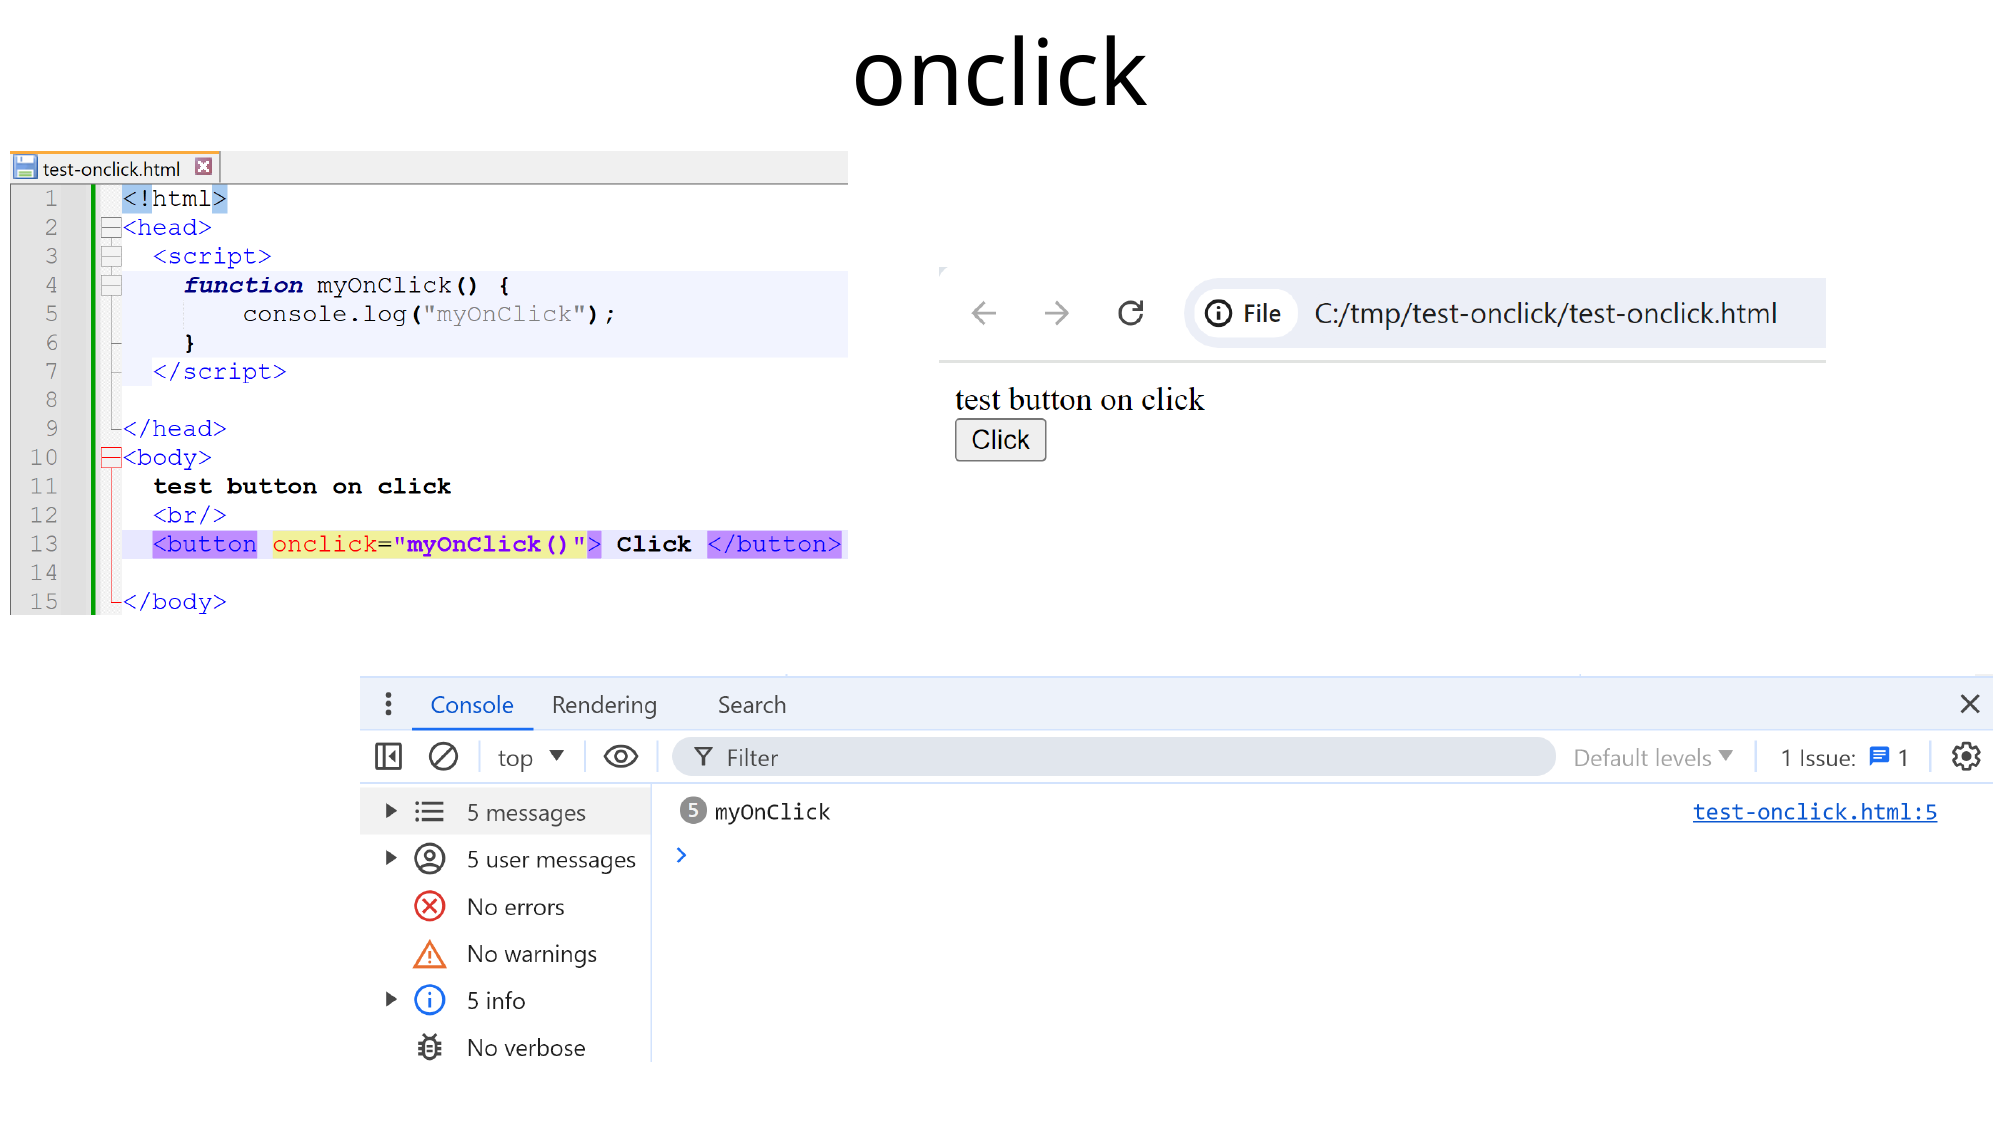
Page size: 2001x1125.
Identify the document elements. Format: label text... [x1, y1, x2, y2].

picture [360, 674, 1993, 1062]
picture [939, 267, 1826, 499]
title onclick [137, 0, 1863, 152]
picture [10, 151, 848, 615]
